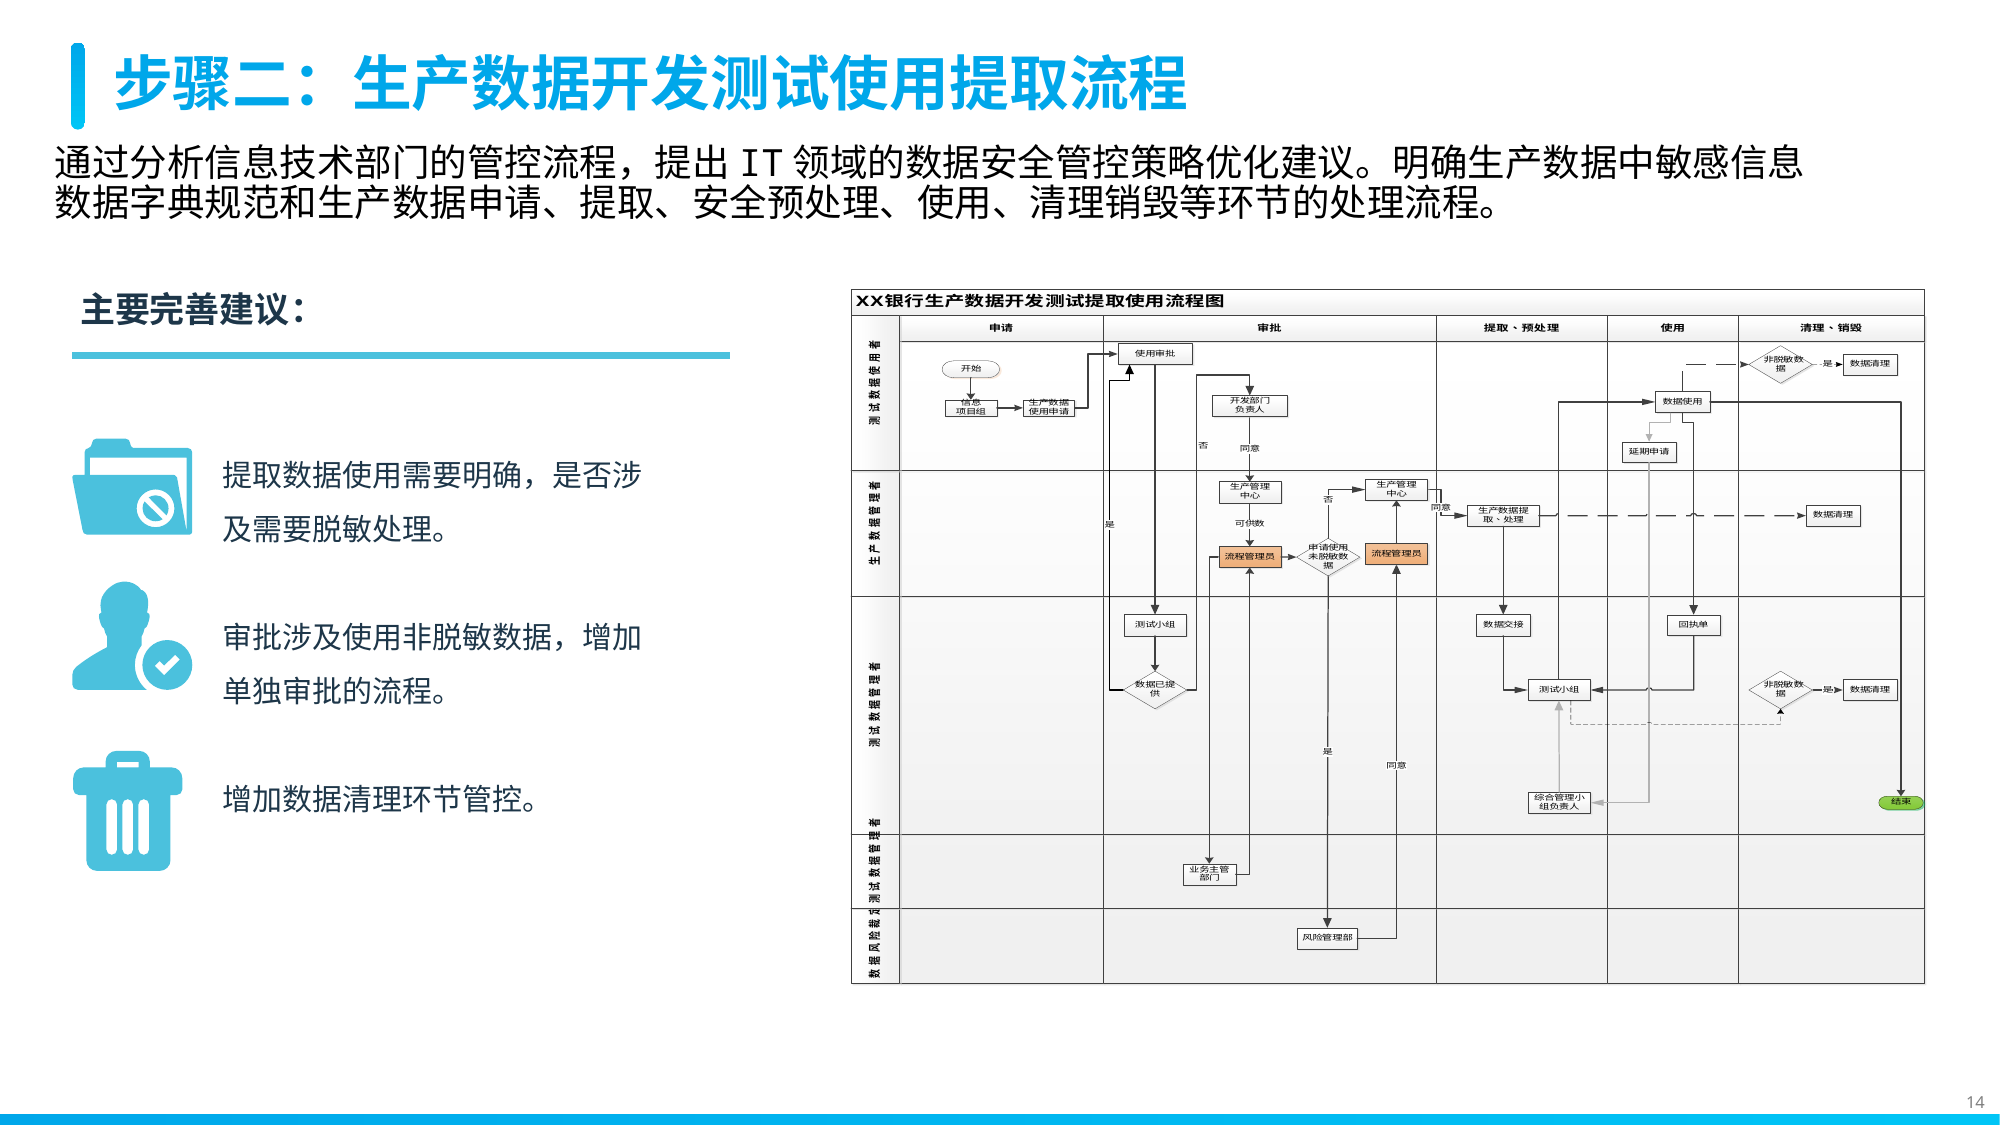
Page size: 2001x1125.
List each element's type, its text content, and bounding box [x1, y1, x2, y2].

title 步骤二：生产数据开发测试使用提取流程 [98, 45, 1773, 127]
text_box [437, 365, 1443, 1037]
text_box [72, 438, 193, 535]
text_box 主要完善建议： [65, 259, 531, 374]
text_box 通过分析信息技术部门的管控流程，提出IT领域的数据安全管控策略优化建议。明确生产数据中敏感信息数据字典规范和生产数据申请、提取、安全预处理、使用、清理销毁等环节的处理流程。 [39, 136, 1840, 252]
text_box [72, 581, 150, 690]
text_box [142, 640, 193, 690]
text_box [73, 750, 183, 871]
text_box 提取数据使用需要明确，是否涉及需要脱敏处理。 审批涉及使用非脱敏数据，增加单独审批的流程。 增加数据清理环节管控。 [208, 431, 437, 884]
picture [844, 286, 1927, 986]
